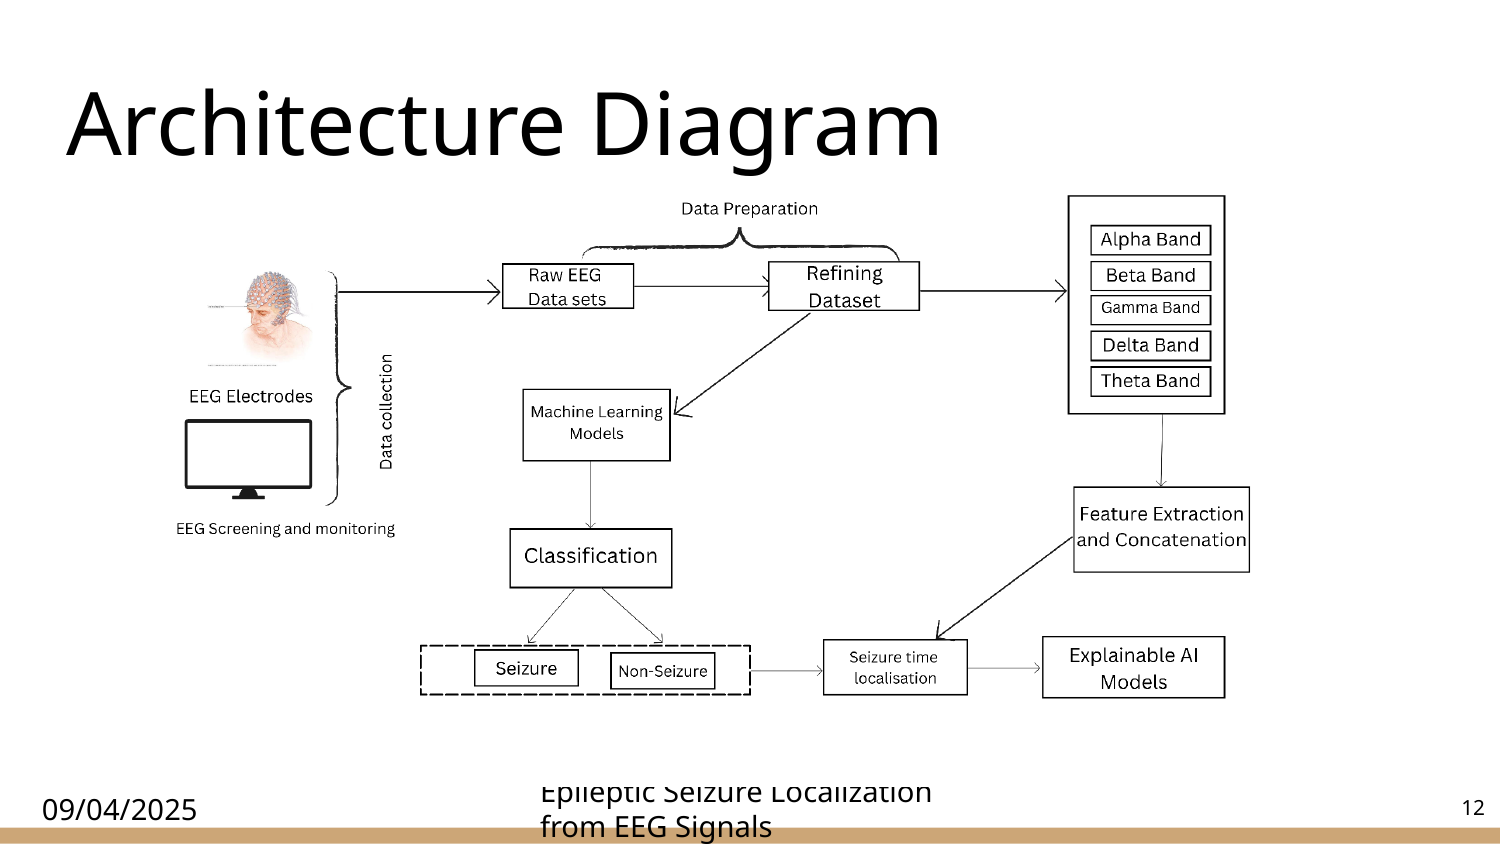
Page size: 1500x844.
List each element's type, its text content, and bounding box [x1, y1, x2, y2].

title Architecture Diagram [51, 51, 1449, 189]
footer Epileptic Seizure Localization from EEG Signals [525, 795, 990, 832]
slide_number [26, 786, 377, 832]
slide_number ‹#› [1410, 776, 1500, 842]
picture [168, 187, 1366, 787]
